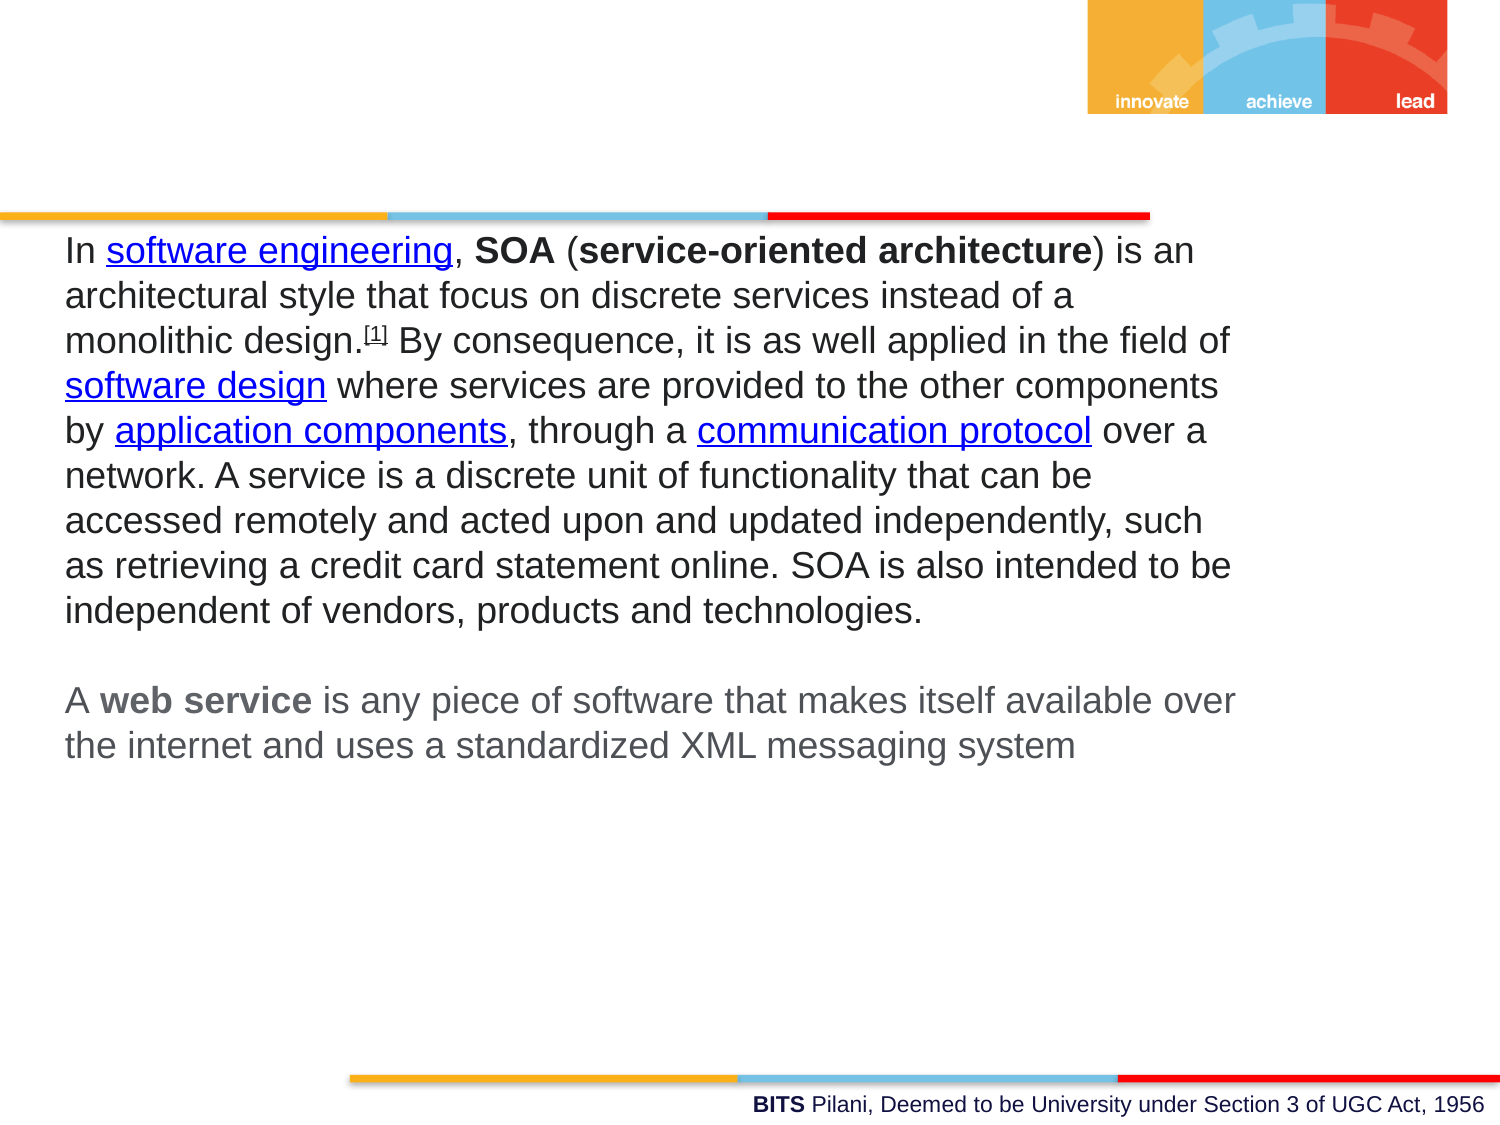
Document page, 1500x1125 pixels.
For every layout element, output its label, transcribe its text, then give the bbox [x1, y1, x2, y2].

text_box In software engineering, SOA (service-oriented architecture) is an architectural style that focus on discrete services instead of a monolithic design.[1] By consequence, it is as well applied in the field of software design where services are provided to the other components by application components, through a communication protocol over a network. A service is a discrete unit of functionality that can be accessed remotely and acted upon and updated independently, such as retrieving a credit card statement online. SOA is also intended to be independent of vendors, products and technologies. A web service is any piece of software that makes itself available over the internet and uses a standardized XML messaging system [49, 218, 1263, 773]
picture [1087, 0, 1448, 114]
